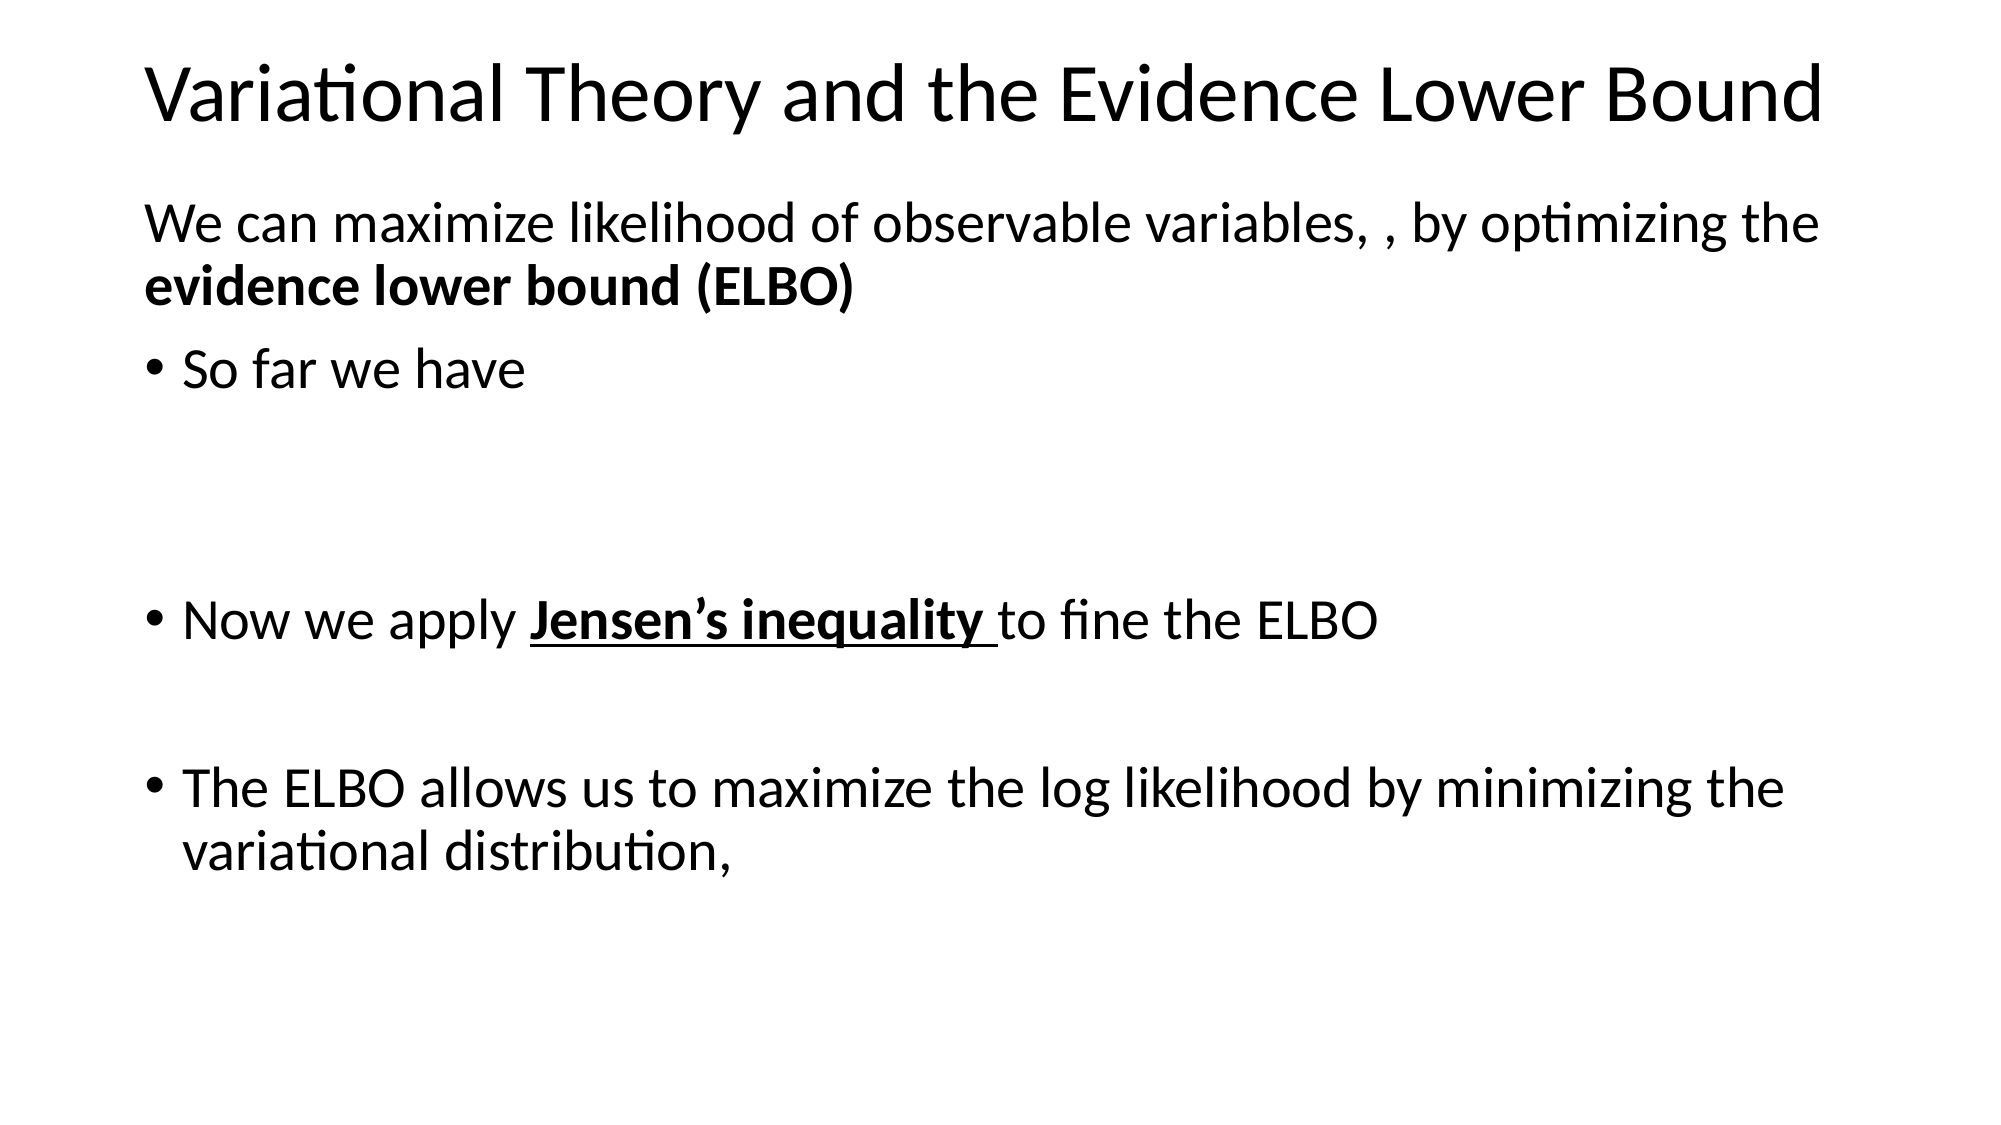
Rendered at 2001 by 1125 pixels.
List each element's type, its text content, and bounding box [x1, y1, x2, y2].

title Variational Theory and the Evidence Lower Bound [129, 22, 1855, 166]
